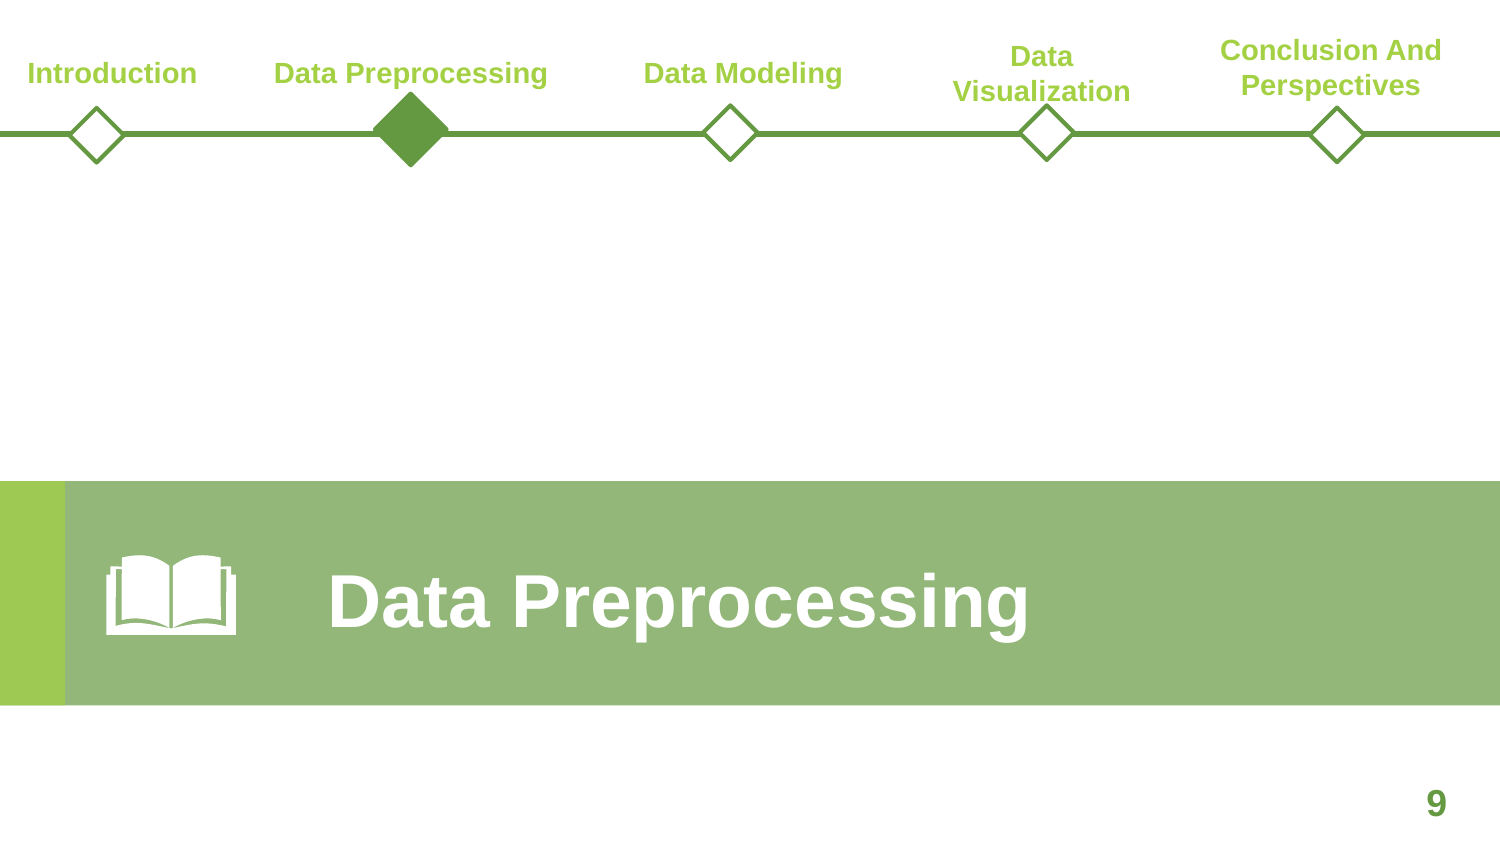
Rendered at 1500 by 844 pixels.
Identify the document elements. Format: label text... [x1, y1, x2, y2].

text_box [440, 131, 706, 137]
text_box [65, 481, 1500, 706]
text_box [1071, 131, 1312, 137]
text_box Data Preprocessing [312, 500, 1365, 687]
text_box [1309, 109, 1365, 163]
text_box [0, 481, 65, 706]
text_box Introduction [0, 46, 287, 132]
text_box Conclusion And Perspectives [1183, 23, 1479, 109]
text_box [1362, 131, 1500, 137]
text_box 9 [1411, 771, 1473, 832]
text_box [1019, 115, 1075, 160]
text_box Data Visualization [902, 29, 1182, 115]
text_box Data Modeling [585, 47, 893, 98]
text_box [0, 132, 71, 137]
text_box [122, 131, 381, 137]
text_box [69, 107, 124, 163]
text_box Data Preprocessing [199, 47, 585, 97]
text_box [703, 105, 758, 160]
text_box [375, 93, 447, 166]
text_box [106, 555, 236, 635]
text_box [755, 131, 1022, 137]
